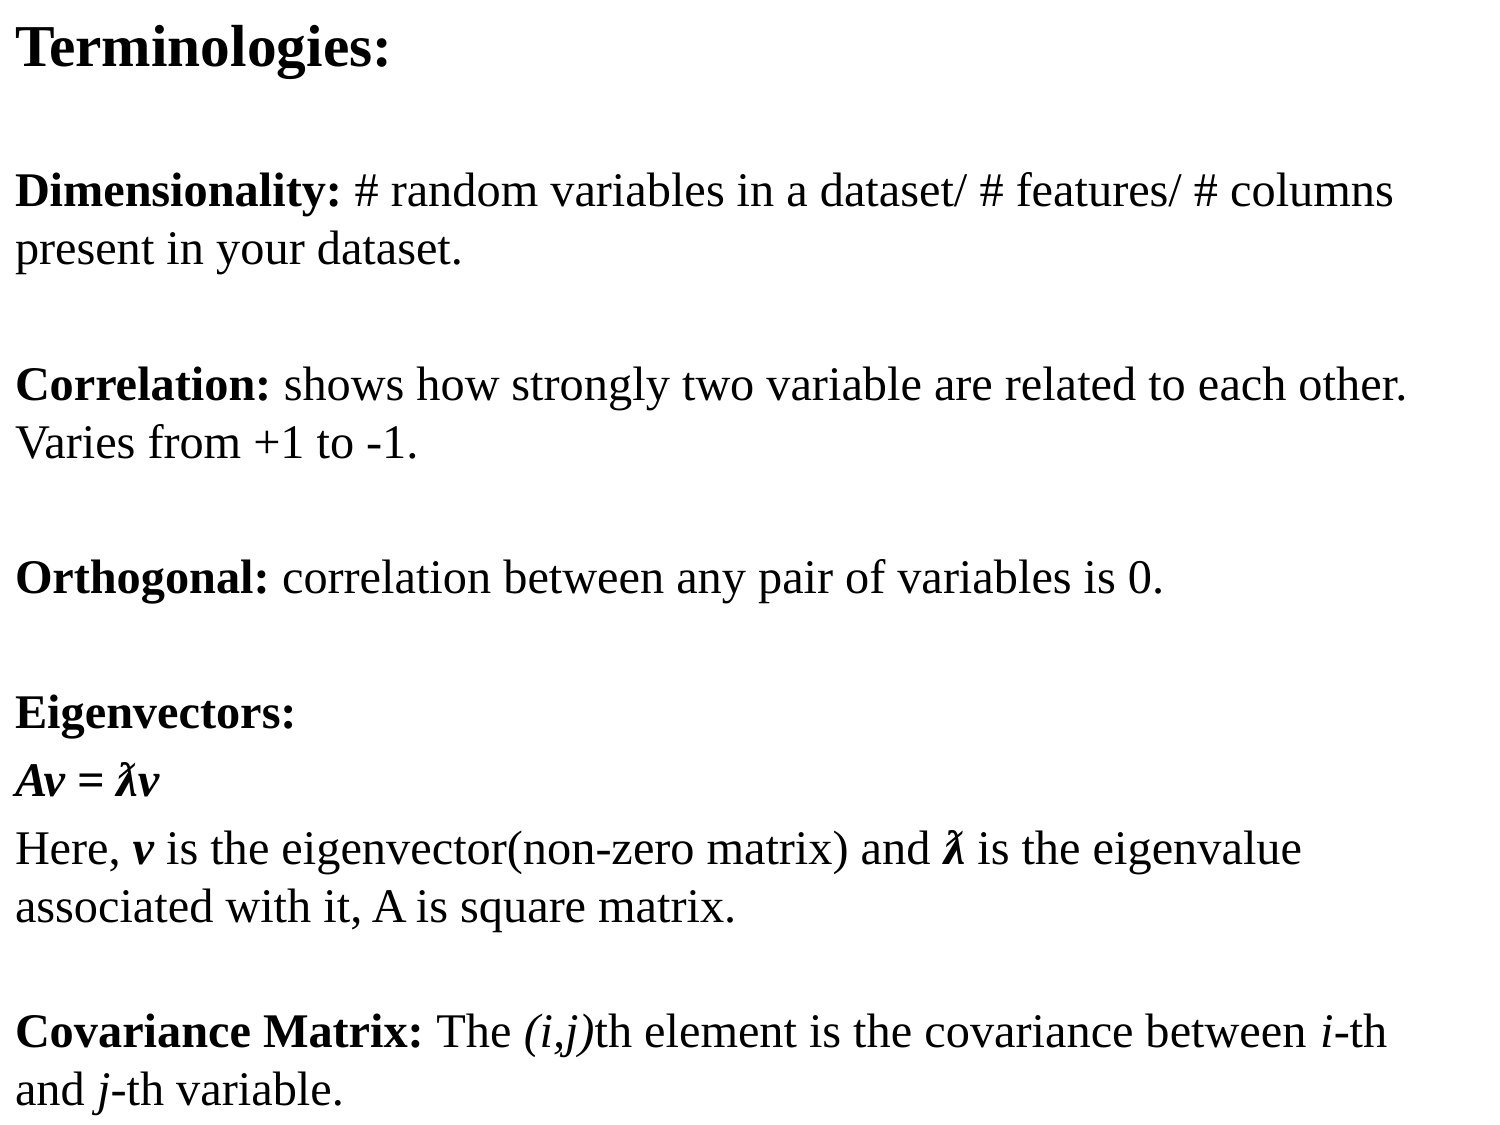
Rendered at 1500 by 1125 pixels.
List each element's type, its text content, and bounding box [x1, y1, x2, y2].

list Terminologies: Dimensionality: # random variables in a dataset/ # features/ # columns present in your dataset. Correlation: shows how strongly two variable are related to each other. Varies from +1 to -1. Orthogonal: correlation between any pair of variables is 0. Eigenvectors: Av = ƛv Here, v is the eigenvector(non-zero matrix) and ƛ is the eigenvalue associated with it, A is square matrix. Covariance Matrix: The (i,j)th element is the covariance between i-th and j-th variable. [0, 0, 1500, 1125]
